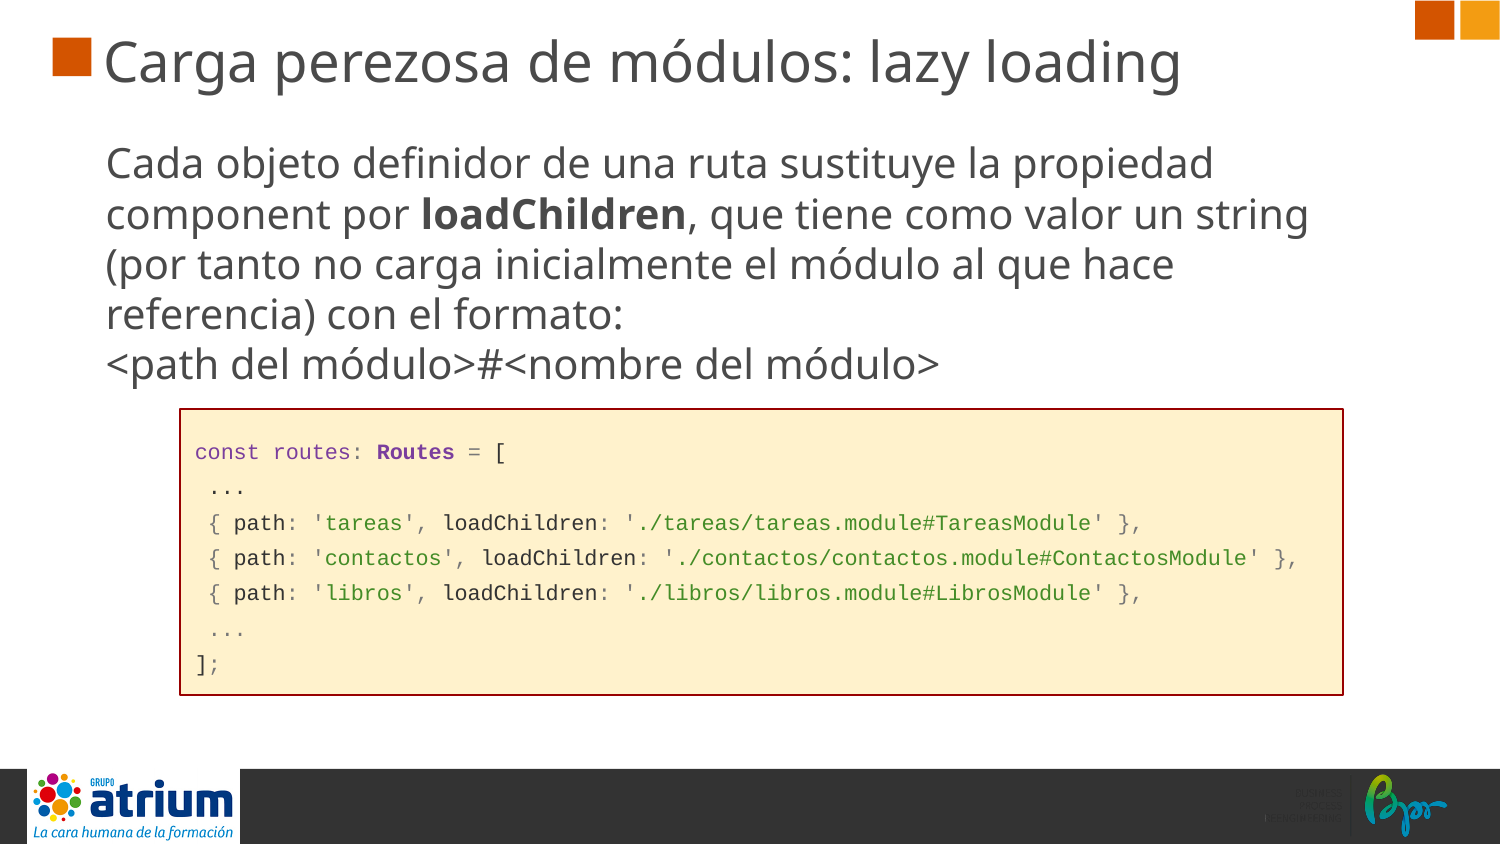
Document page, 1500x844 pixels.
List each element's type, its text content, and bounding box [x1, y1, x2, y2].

title Carga perezosa de módulos: lazy loading [94, 17, 1381, 107]
text_box const routes: Routes = [ ... { path: 'tareas', loadChildren: './tareas/tareas.module#TareasModule' }, { path: 'contactos', loadChildren: './contactos/contactos.module#ContactosModule' }, { path: 'libros', loadChildren: './libros/libros.module#LibrosModule' }, ... ]; [179, 409, 1344, 696]
list Cada objeto definidor de una ruta sustituye la propiedad component por loadChildren, que tiene como valor un string (por tanto no carga inicialmente el módulo al que hace referencia) con el formato: <path del módulo>#<nombre del módulo> [97, 128, 1383, 374]
picture [27, 768, 240, 844]
picture [1257, 769, 1455, 843]
